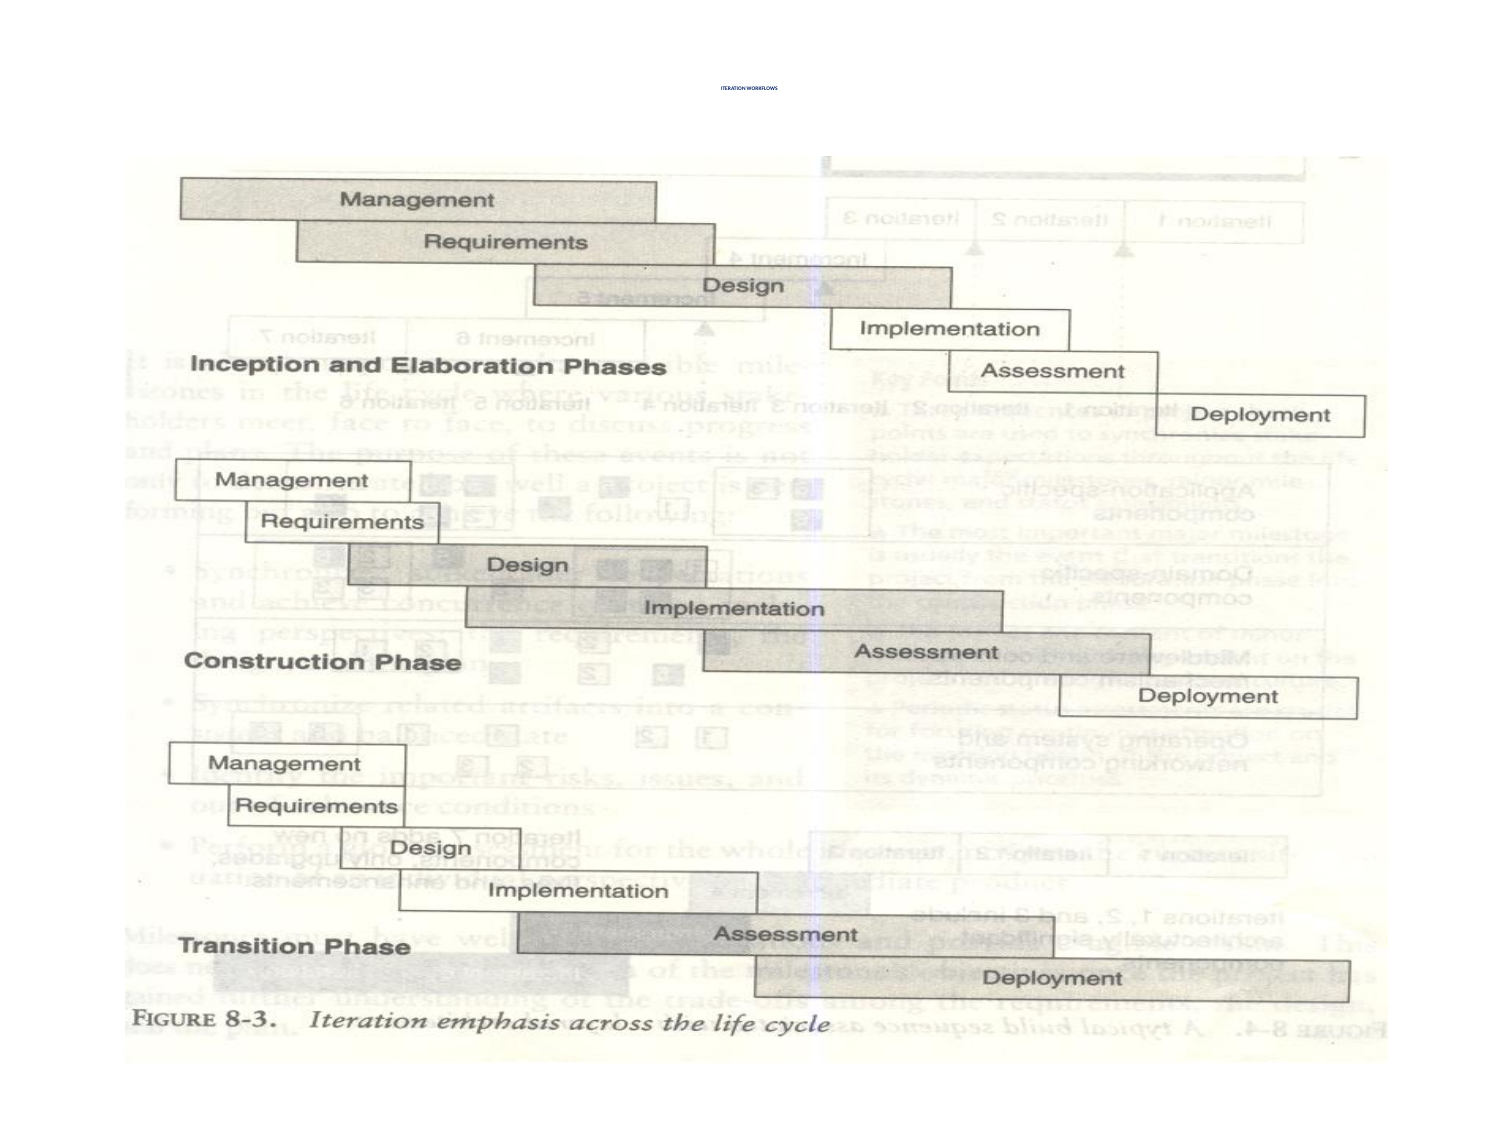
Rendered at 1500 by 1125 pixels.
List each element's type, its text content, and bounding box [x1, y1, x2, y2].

title ITERATION WORKFLOWS [75, 45, 1425, 138]
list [124, 156, 1388, 1063]
